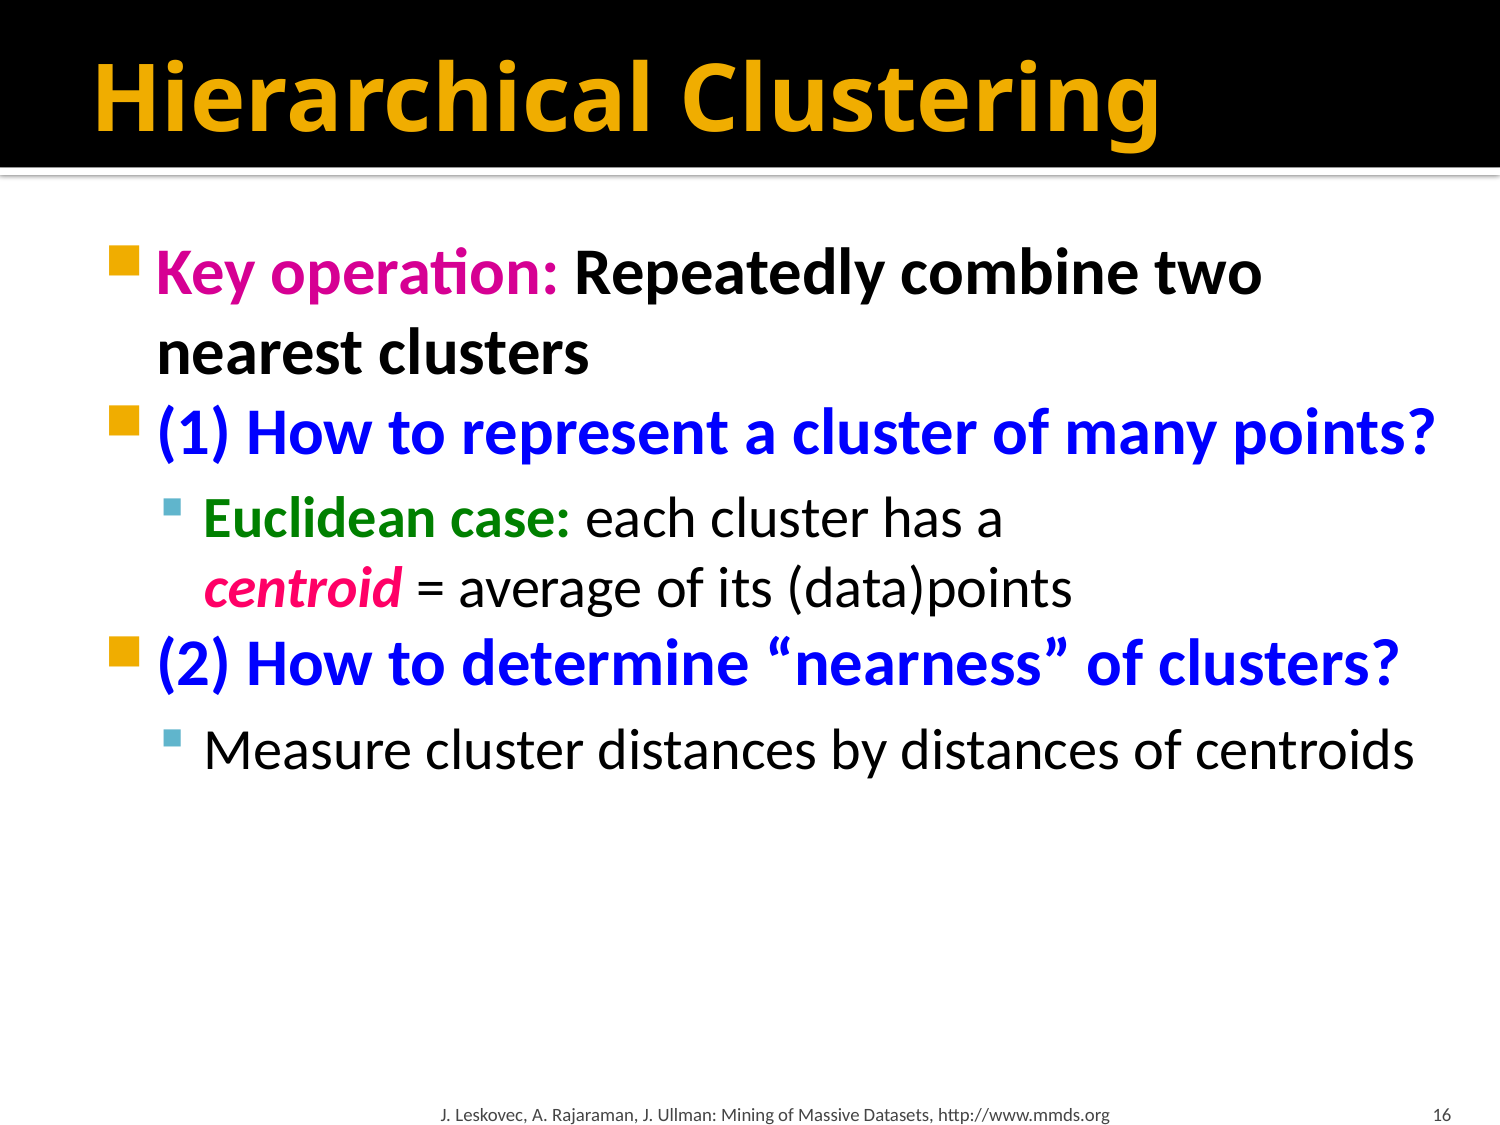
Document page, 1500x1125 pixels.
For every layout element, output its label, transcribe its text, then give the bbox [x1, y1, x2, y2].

footer J. Leskovec, A. Rajaraman, J. Ullman: Mining of Massive Datasets, http://www.mmds.org [433, 1080, 1337, 1125]
slide_number 16 [1345, 1080, 1467, 1125]
list Key operation: Repeatedly combine two nearest clusters (1) How to represent a cluster of many points? Euclidean case: each cluster has a centroid = average of its (data)points (2) How to determine “nearness” of clusters? Measure cluster distances by distances of centroids [75, 212, 1500, 1100]
title Hierarchical Clustering [75, 12, 1425, 175]
